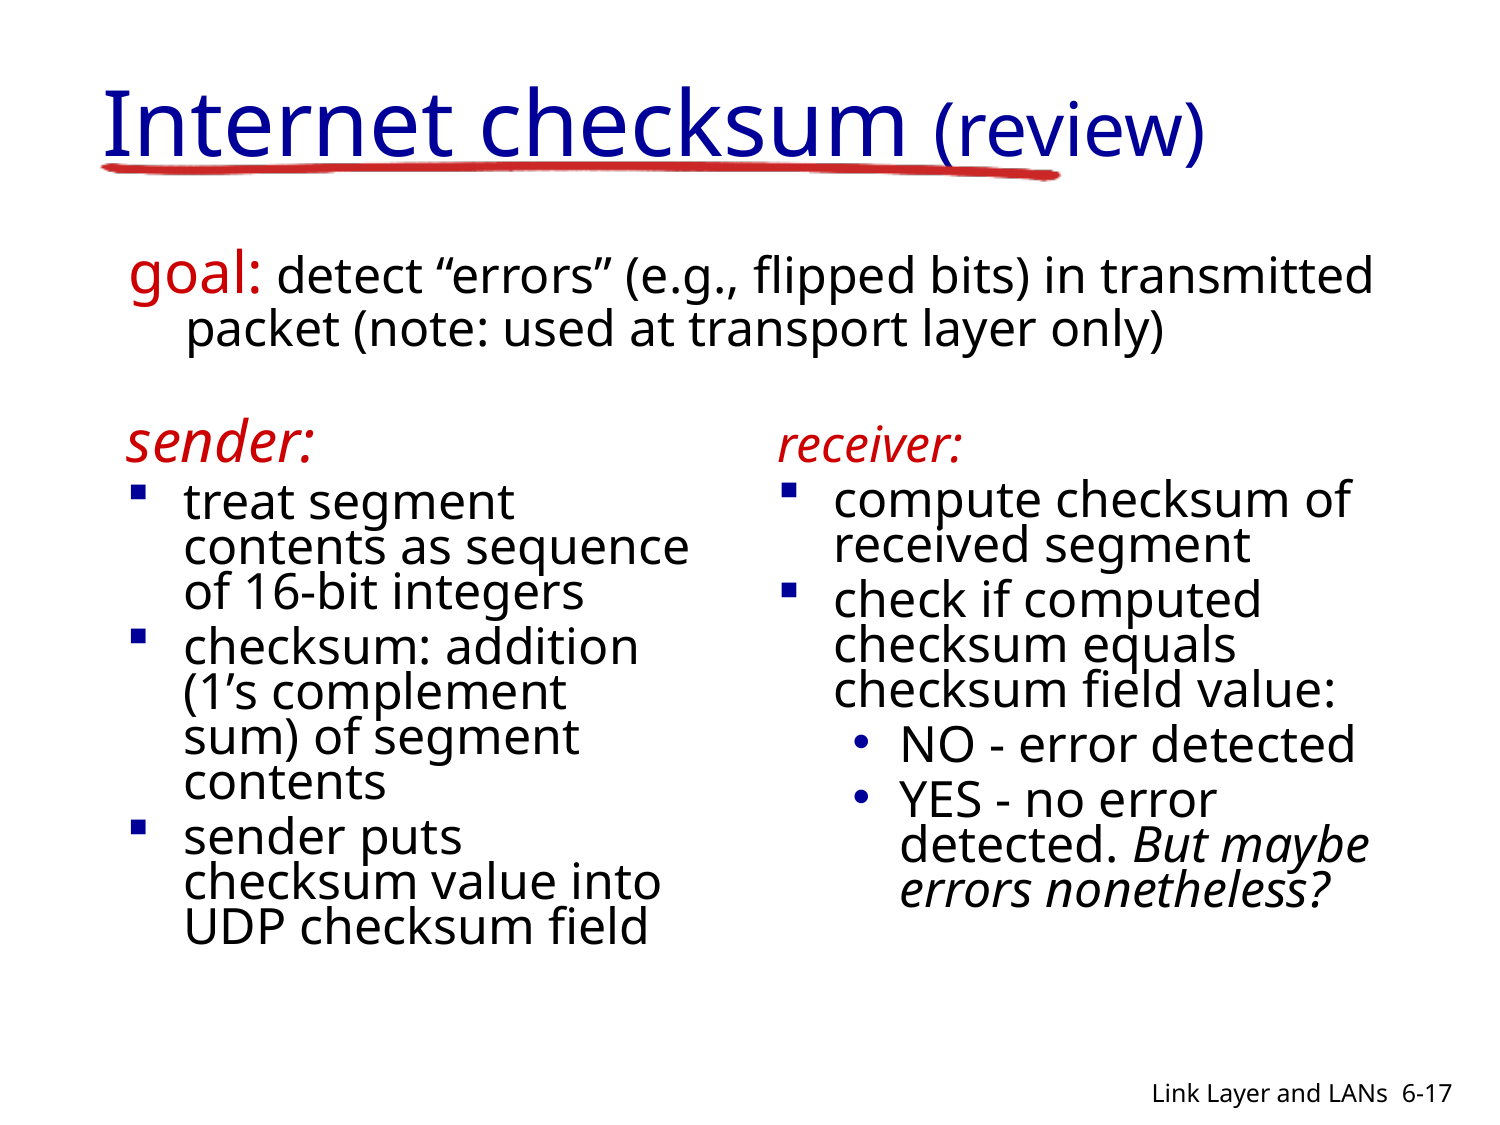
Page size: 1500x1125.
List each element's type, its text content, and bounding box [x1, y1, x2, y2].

picture [96, 157, 1072, 187]
title Internet checksum (review) [87, 36, 1363, 204]
text_box goal: detect “errors” (e.g., flipped bits) in transmitted packet (note: used at transport layer only) [114, 239, 1414, 379]
list sender: treat segment contents as sequence of 16-bit integers checksum: addition (1’s complement sum) of segment contents sender puts checksum value into UDP checksum field [111, 413, 712, 987]
footer Link Layer and LANs [1045, 1069, 1404, 1110]
slide_number 6-17 [1387, 1069, 1478, 1115]
list receiver: compute checksum of received segment check if computed checksum equals checksum field value: NO - error detected YES - no error detected. But maybe errors nonetheless? [762, 418, 1429, 979]
